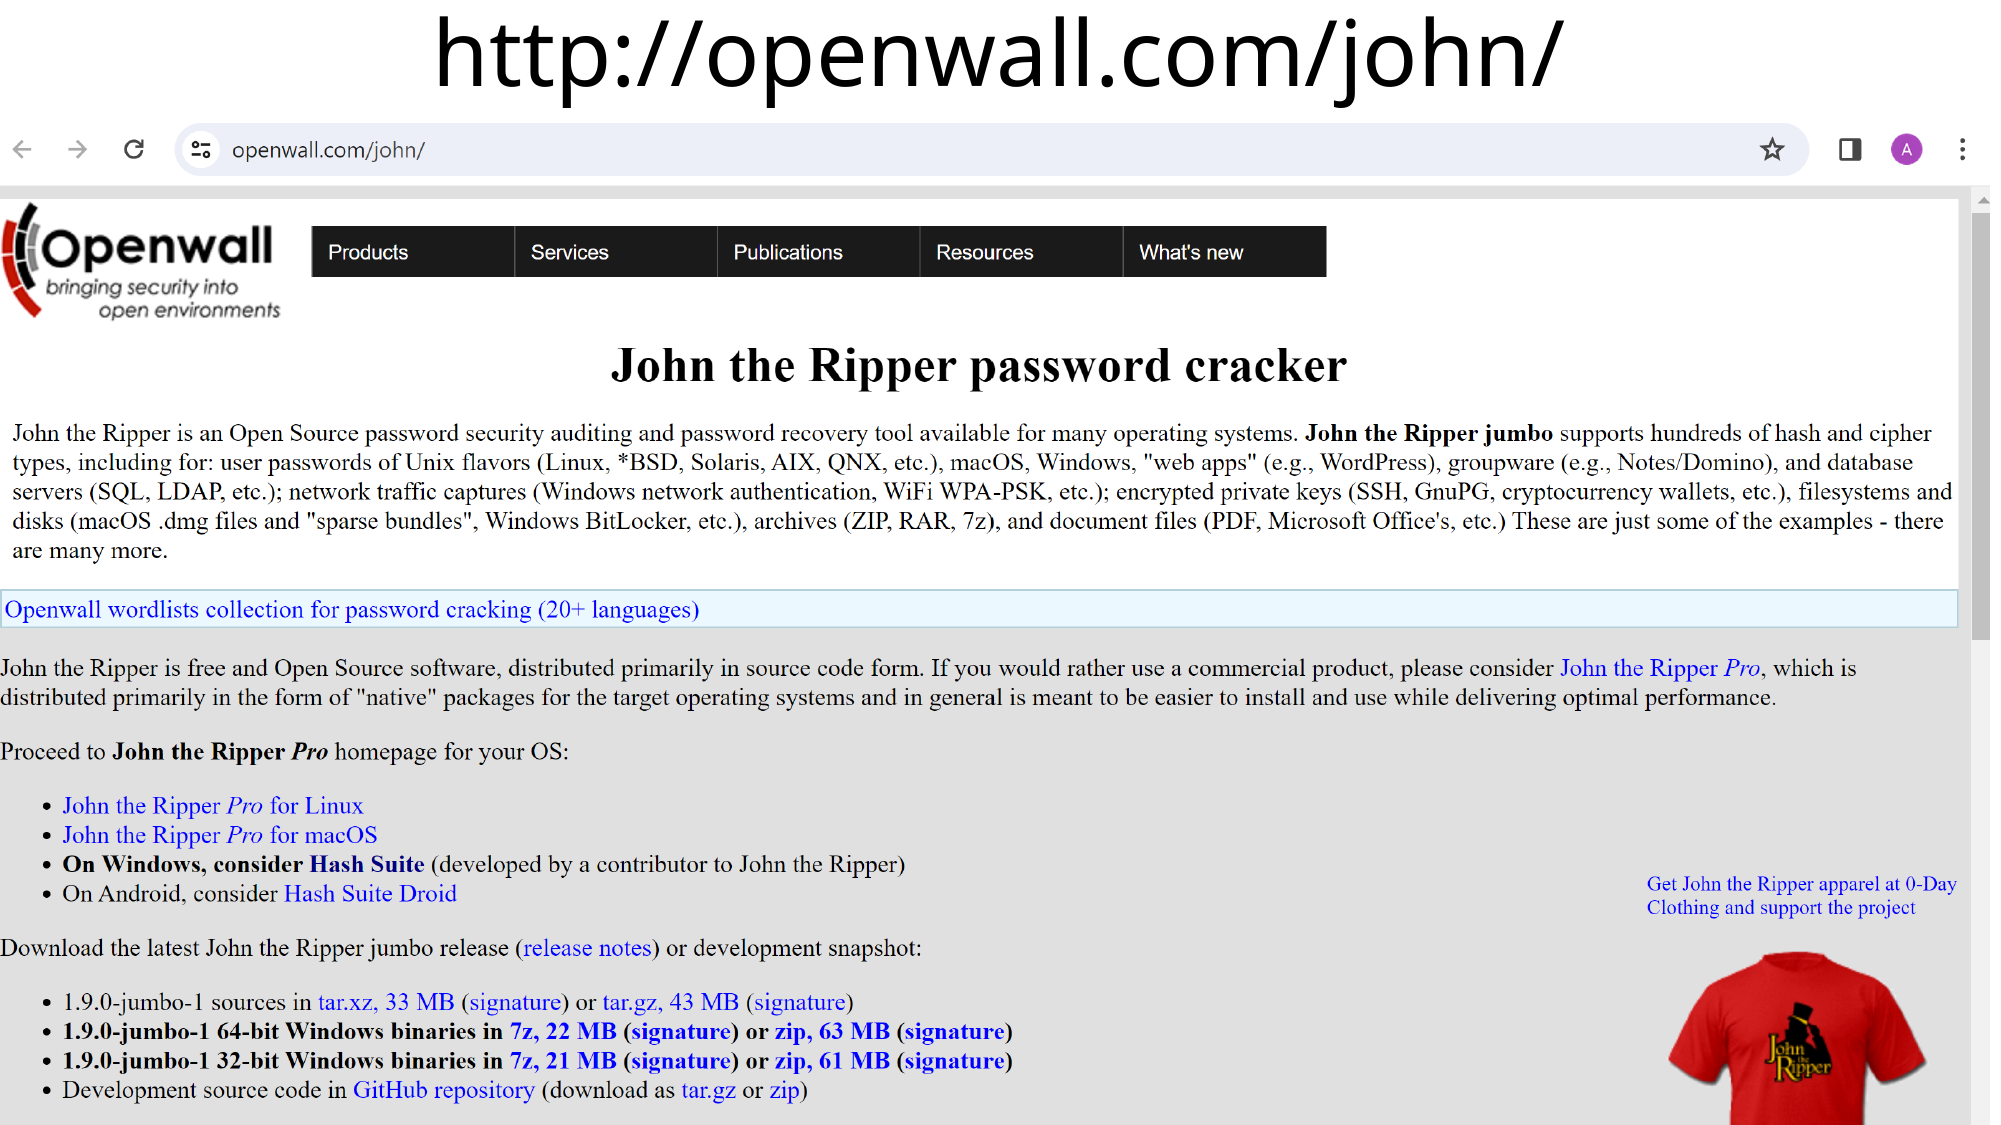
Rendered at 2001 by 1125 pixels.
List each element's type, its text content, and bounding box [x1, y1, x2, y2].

picture [0, 114, 1990, 1125]
title http://openwall.com/john/ [137, 0, 1863, 114]
